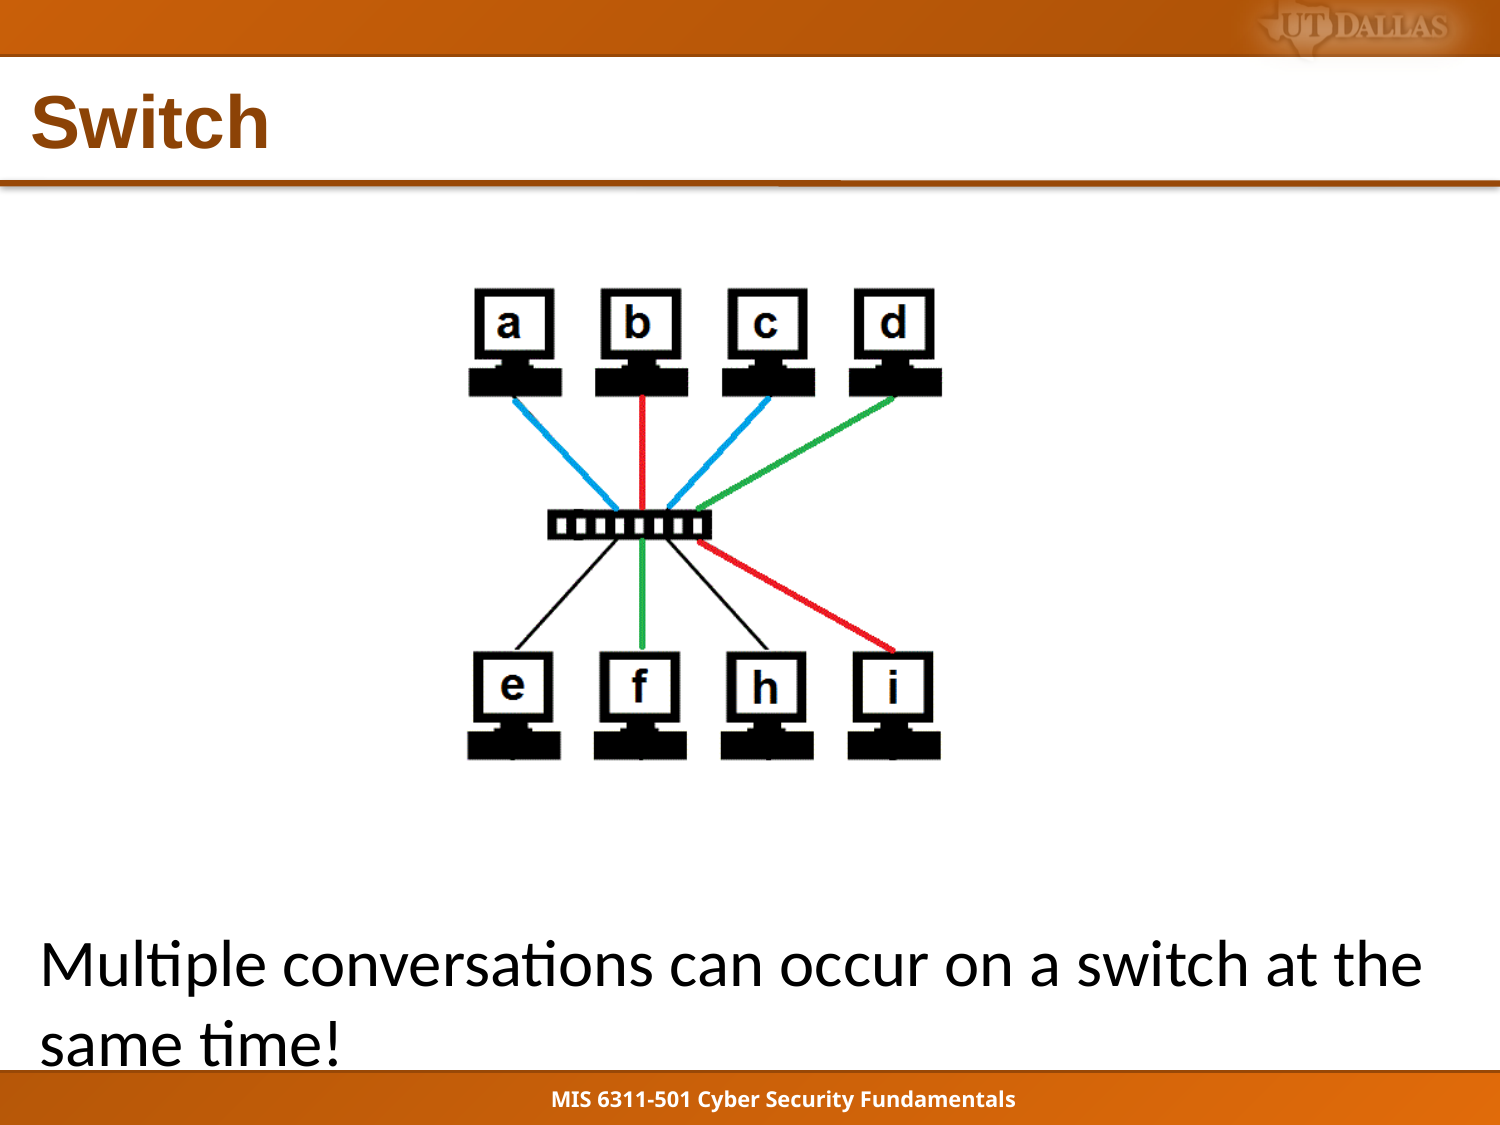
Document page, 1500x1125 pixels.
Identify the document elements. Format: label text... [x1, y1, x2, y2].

title Switch [0, 62, 1500, 176]
picture [1218, 0, 1500, 62]
text_box Multiple conversations can occur on a switch at the same time! [24, 912, 1475, 1088]
picture [299, 243, 1113, 920]
